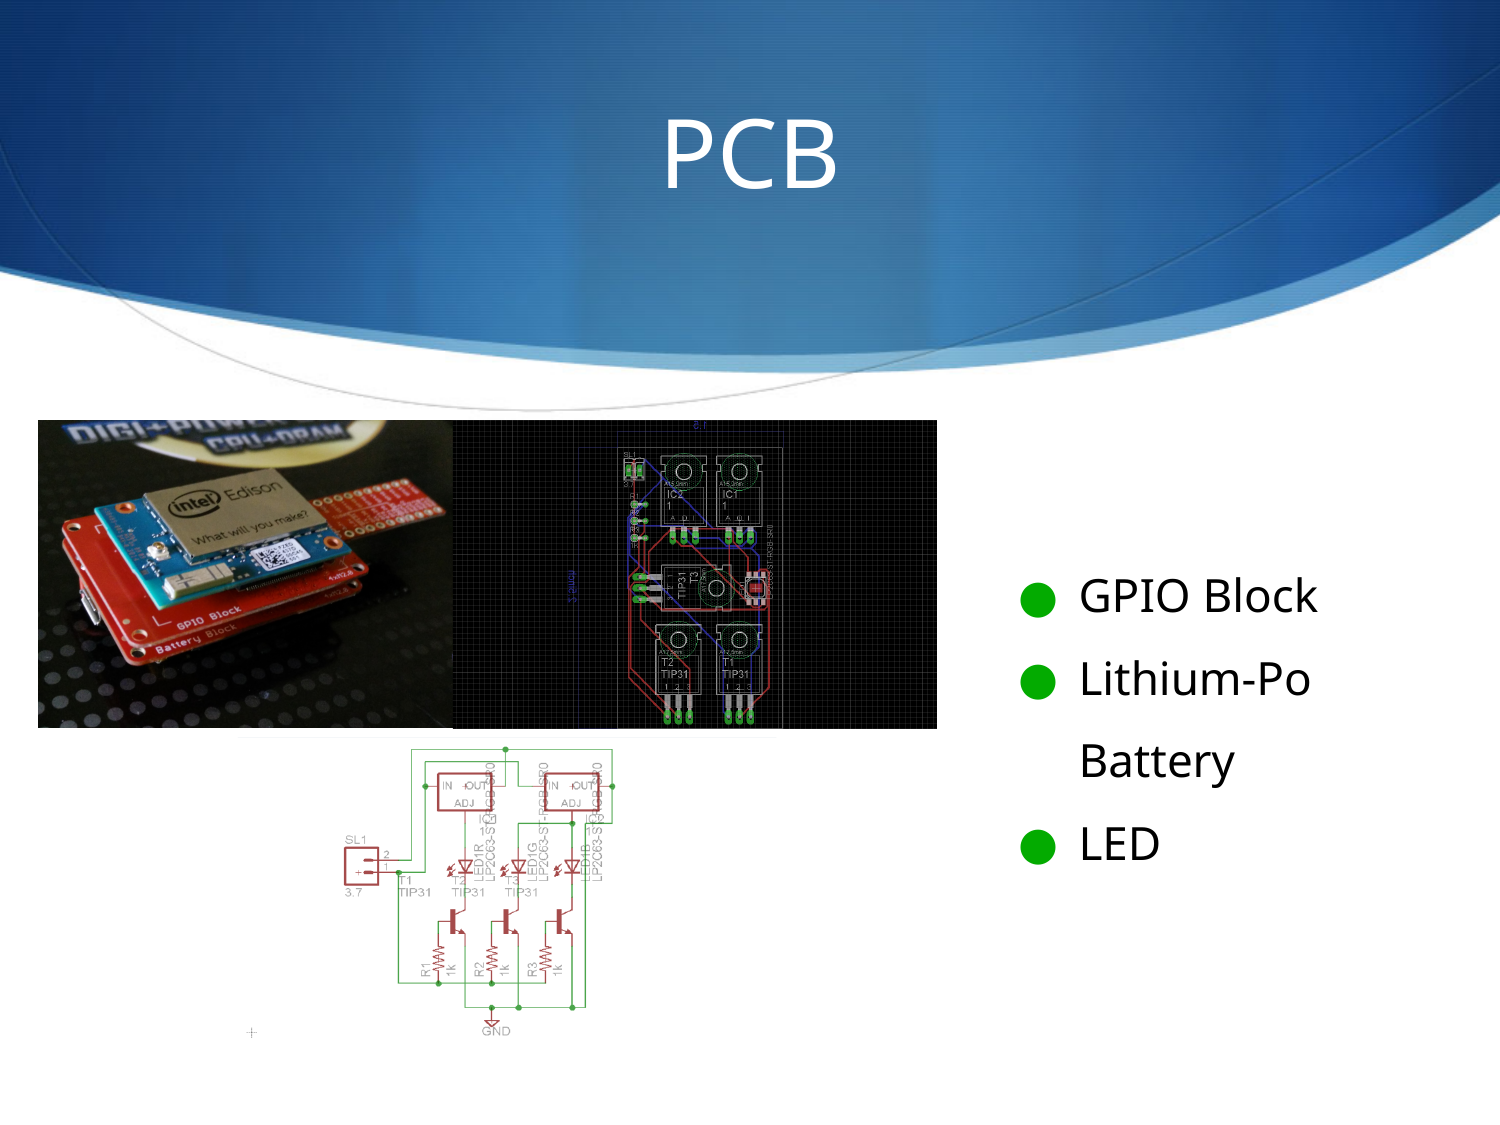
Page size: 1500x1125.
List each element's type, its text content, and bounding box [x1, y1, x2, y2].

picture [0, 0, 1500, 1125]
title PCB [75, 56, 1425, 245]
text_box GPIO Block Lithium-Po Battery LED [988, 524, 1481, 963]
